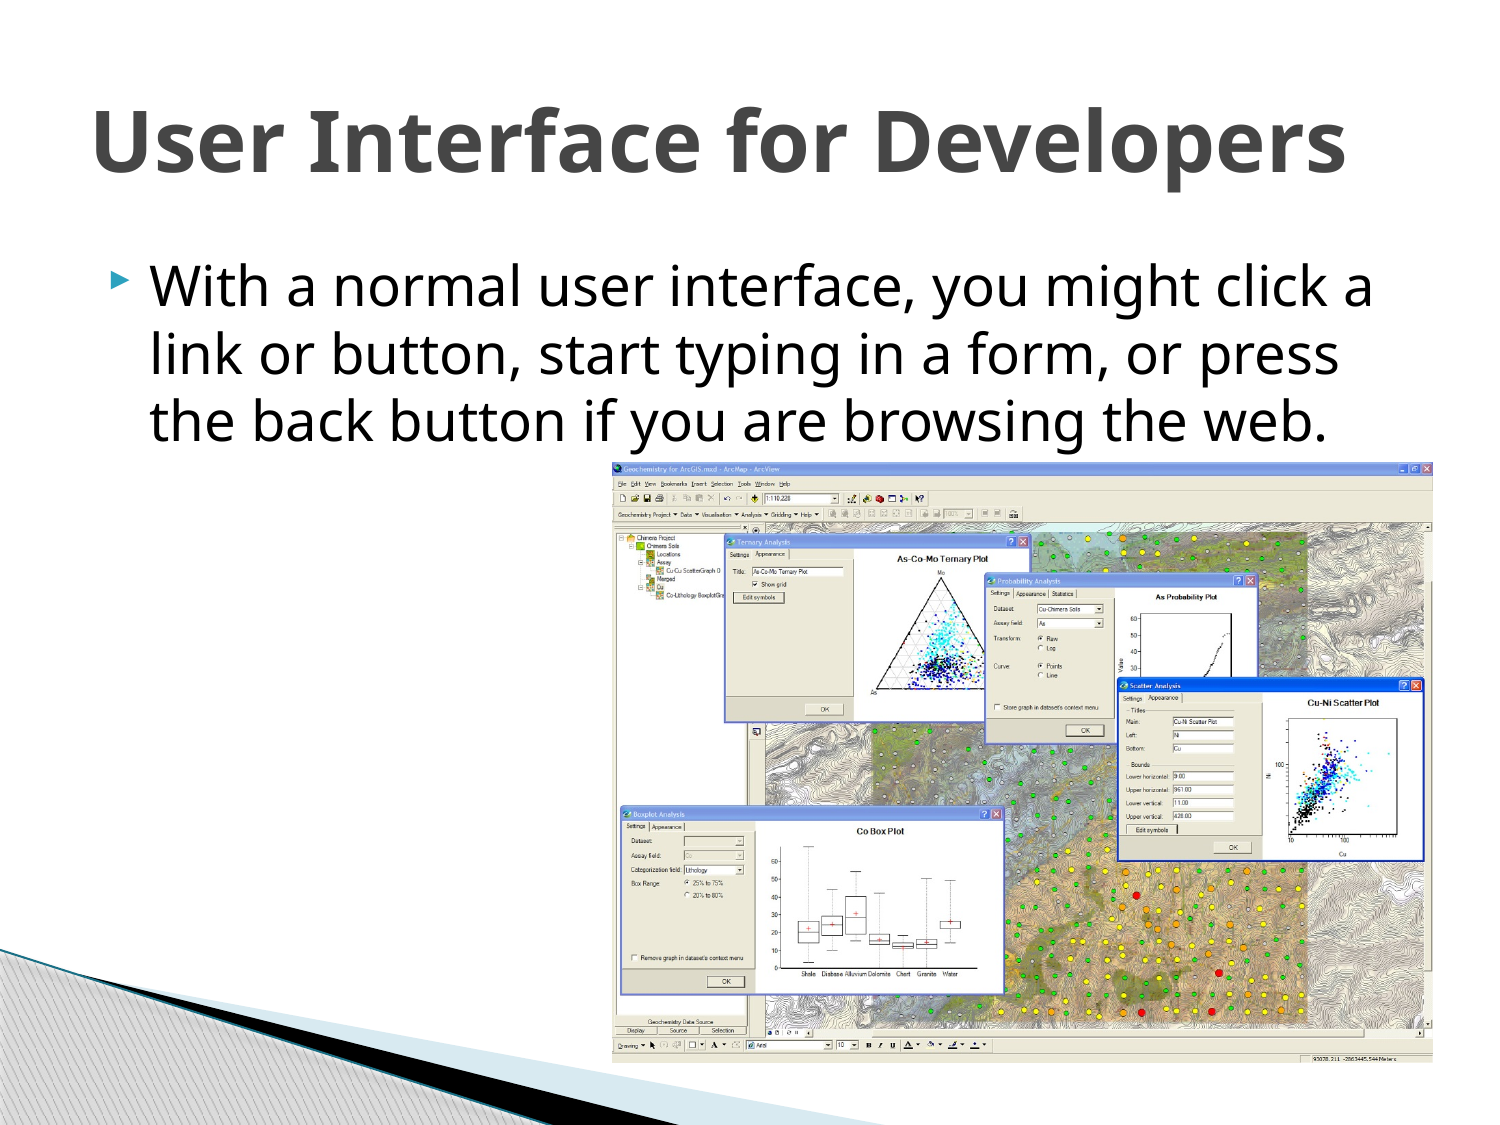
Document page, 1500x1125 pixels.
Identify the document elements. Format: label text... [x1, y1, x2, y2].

title User Interface for Developers [75, 45, 1425, 233]
list With a normal user interface, you might click a link or button, start typing in a form, or press the back button if you are browsing the web. [75, 243, 1425, 986]
picture [612, 462, 1434, 1063]
